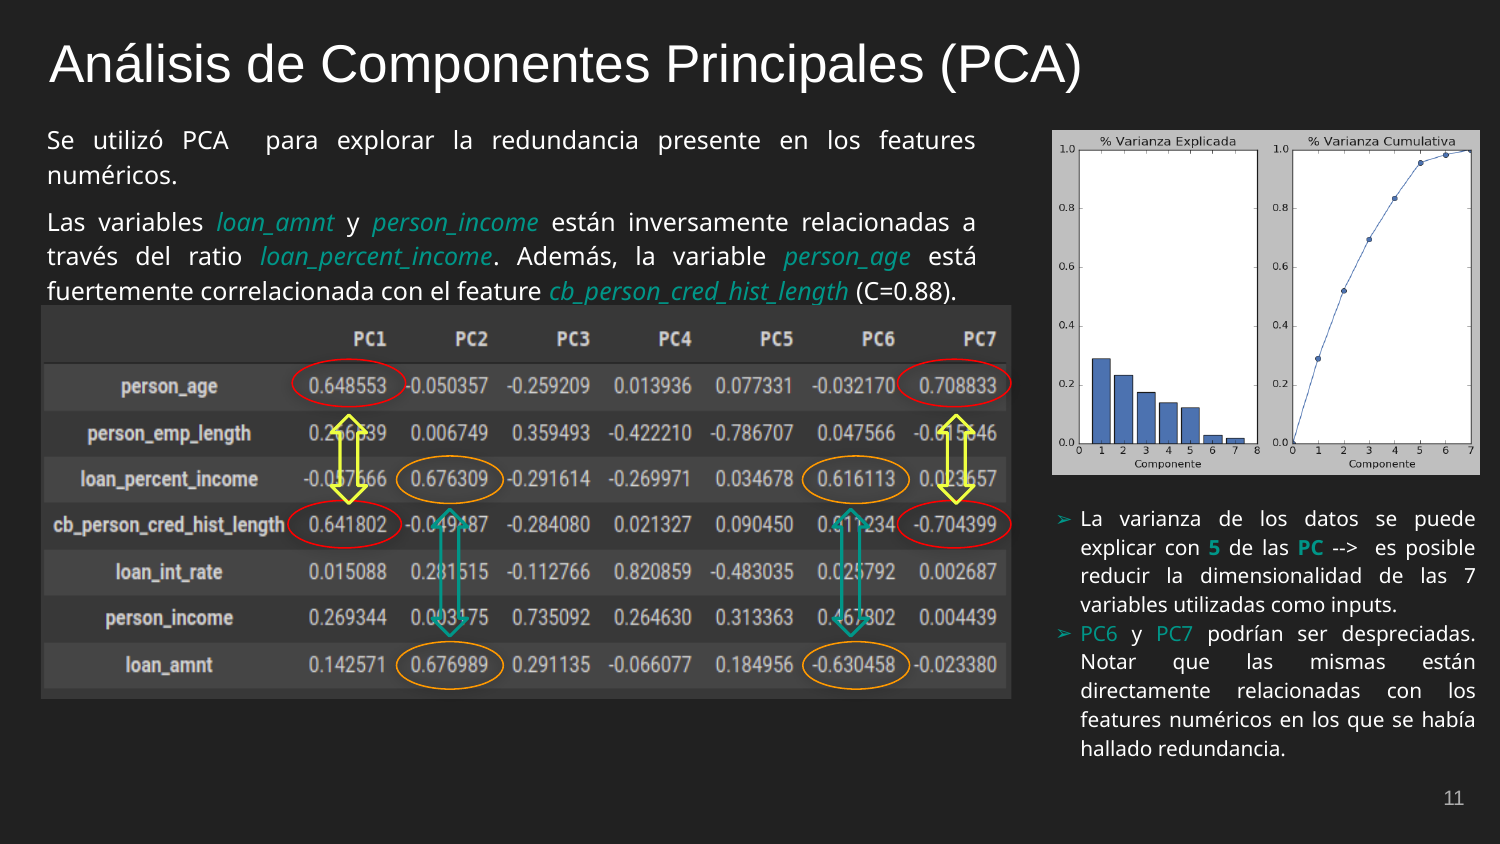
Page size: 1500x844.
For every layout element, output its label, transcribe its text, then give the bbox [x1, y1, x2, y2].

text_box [40, 305, 1012, 699]
slide_number ‹#› [1389, 776, 1480, 830]
text_box La varianza de los datos se puede explicar con 5 de las PC --> es posible reducir la dimensionalidad de las 7 variables utilizadas como inputs. PC6 y PC7 podrían ser despreciadas. Notar que las mismas están directamente relacionadas con los features numéricos en los que se había hallado redundancia. [1035, 486, 1491, 776]
text_box Se utilizó PCA para explorar la redundancia presente en los features numéricos. Las variables loan_amnt y person_income están inversamente relacionadas a través del ratio loan_percent_income. Además, la variable person_age está fuertemente correlacionada con el feature cb_person_cred_hist_length (C=0.88). [31, 105, 993, 320]
title Análisis de Componentes Principales (PCA) [34, 14, 1433, 109]
picture [1051, 130, 1481, 476]
